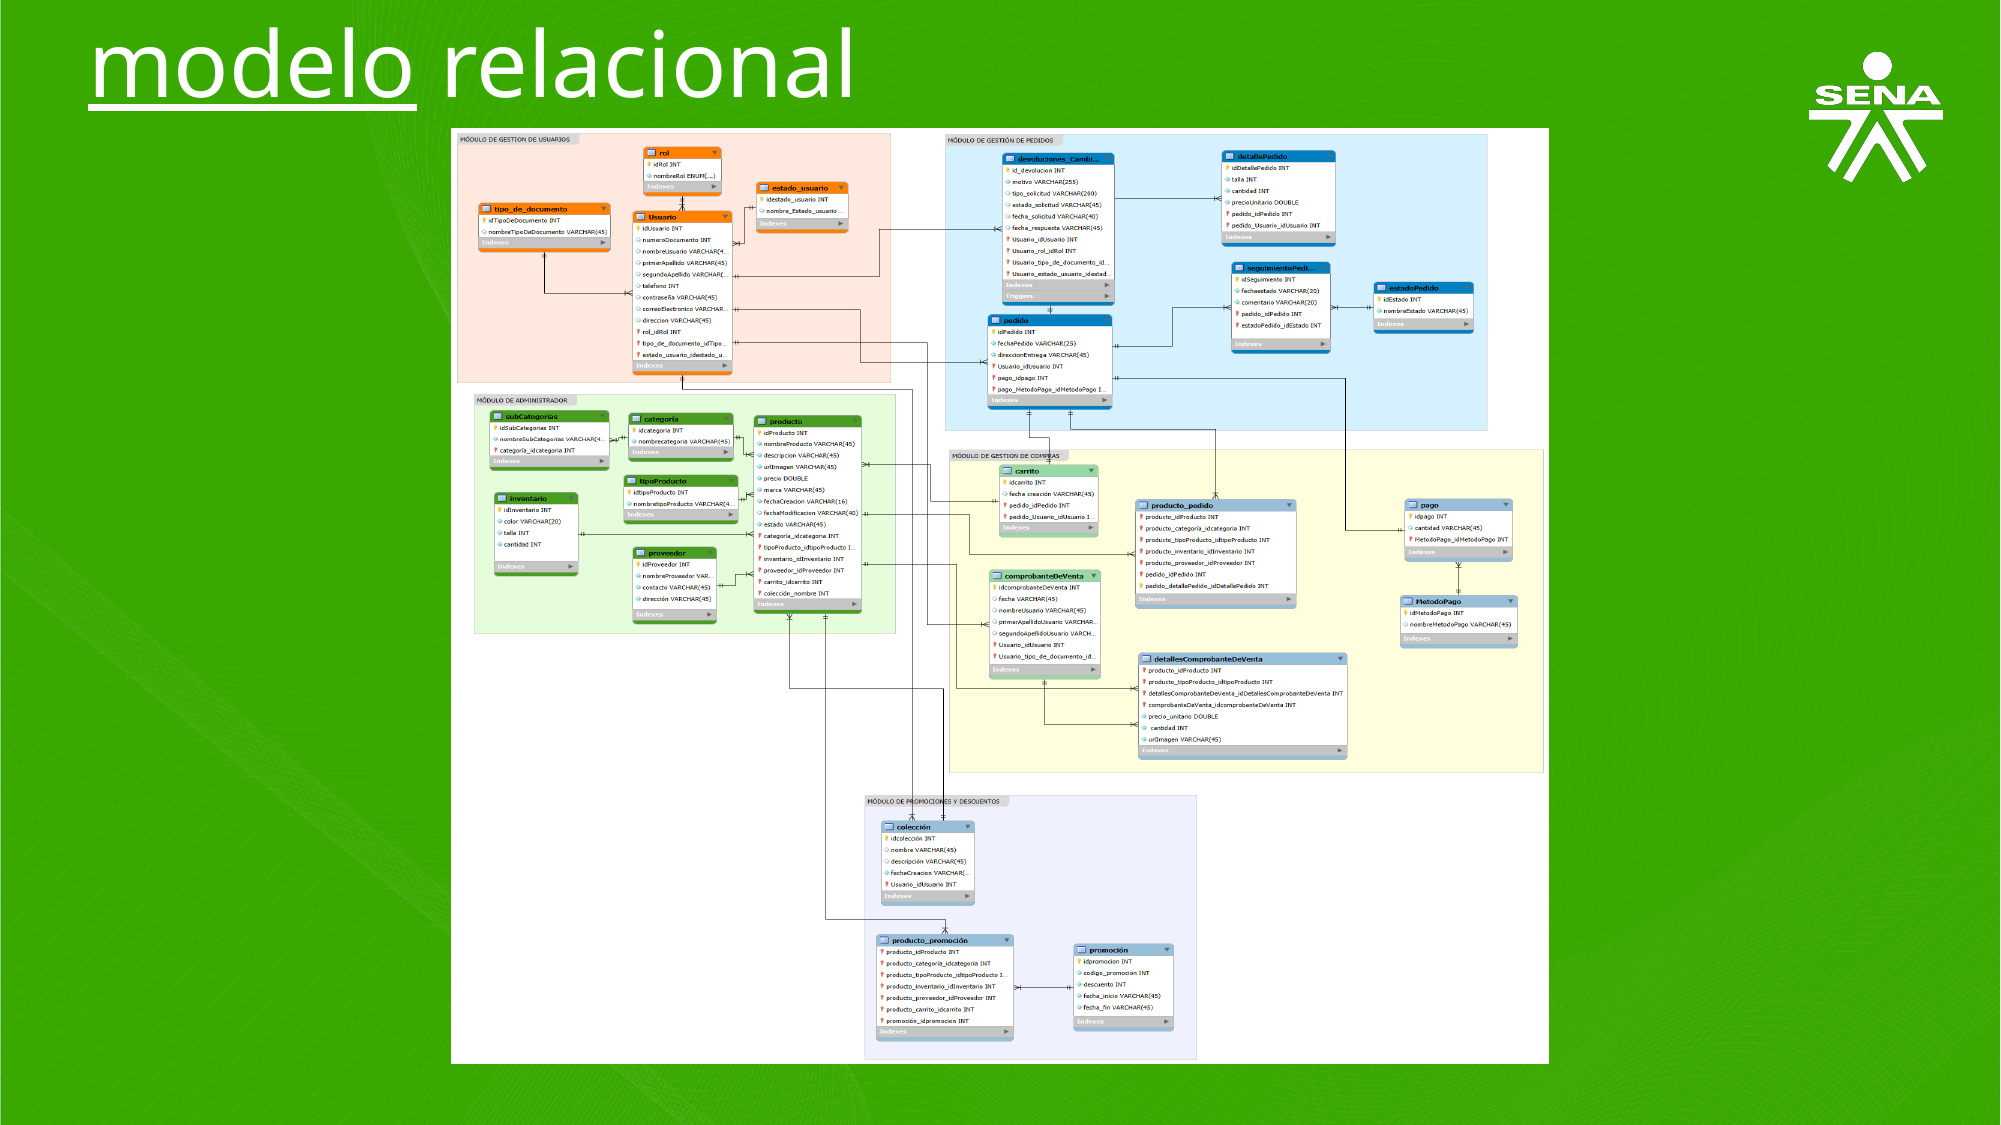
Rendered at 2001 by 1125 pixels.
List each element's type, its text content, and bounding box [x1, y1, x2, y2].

picture [0, 0, 2001, 1125]
text_box modelo relacional [73, 0, 1798, 122]
